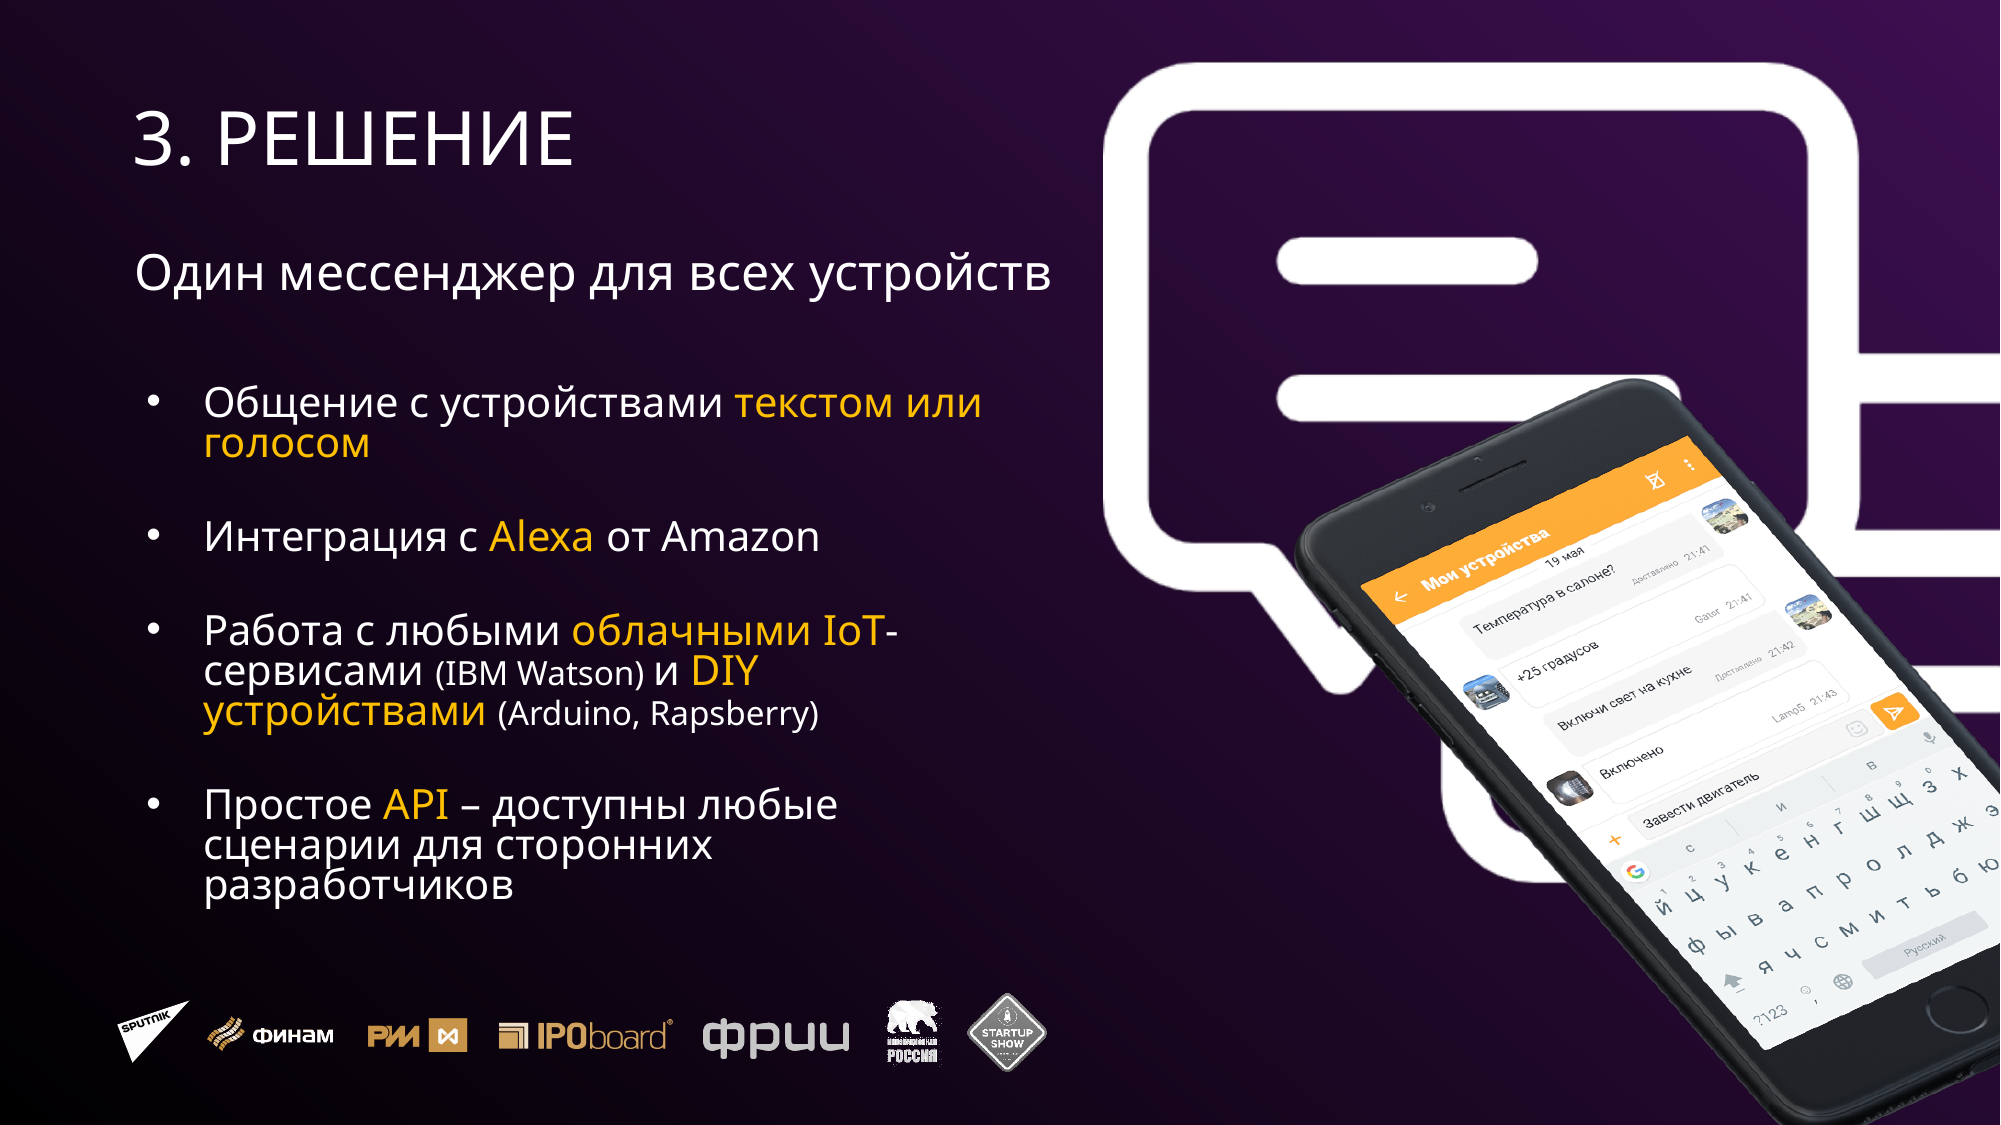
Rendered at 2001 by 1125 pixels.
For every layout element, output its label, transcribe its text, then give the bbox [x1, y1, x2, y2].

text_box Общение с устройствами текстом или голосом Интеграция с Alexa от Amazon Работа с любыми облачными IoT-сервисами (IBM Watson) и DIY устройствами (Arduino, Rapsberry) Простое API – доступны любые сценарии для сторонних разработчиков [131, 378, 1047, 916]
picture [1102, 0, 2000, 1125]
text_box Один мессенджер для всех устройств [119, 232, 1102, 308]
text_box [117, 993, 1047, 1072]
text_box 3. РЕШЕНИЕ [117, 117, 1102, 176]
